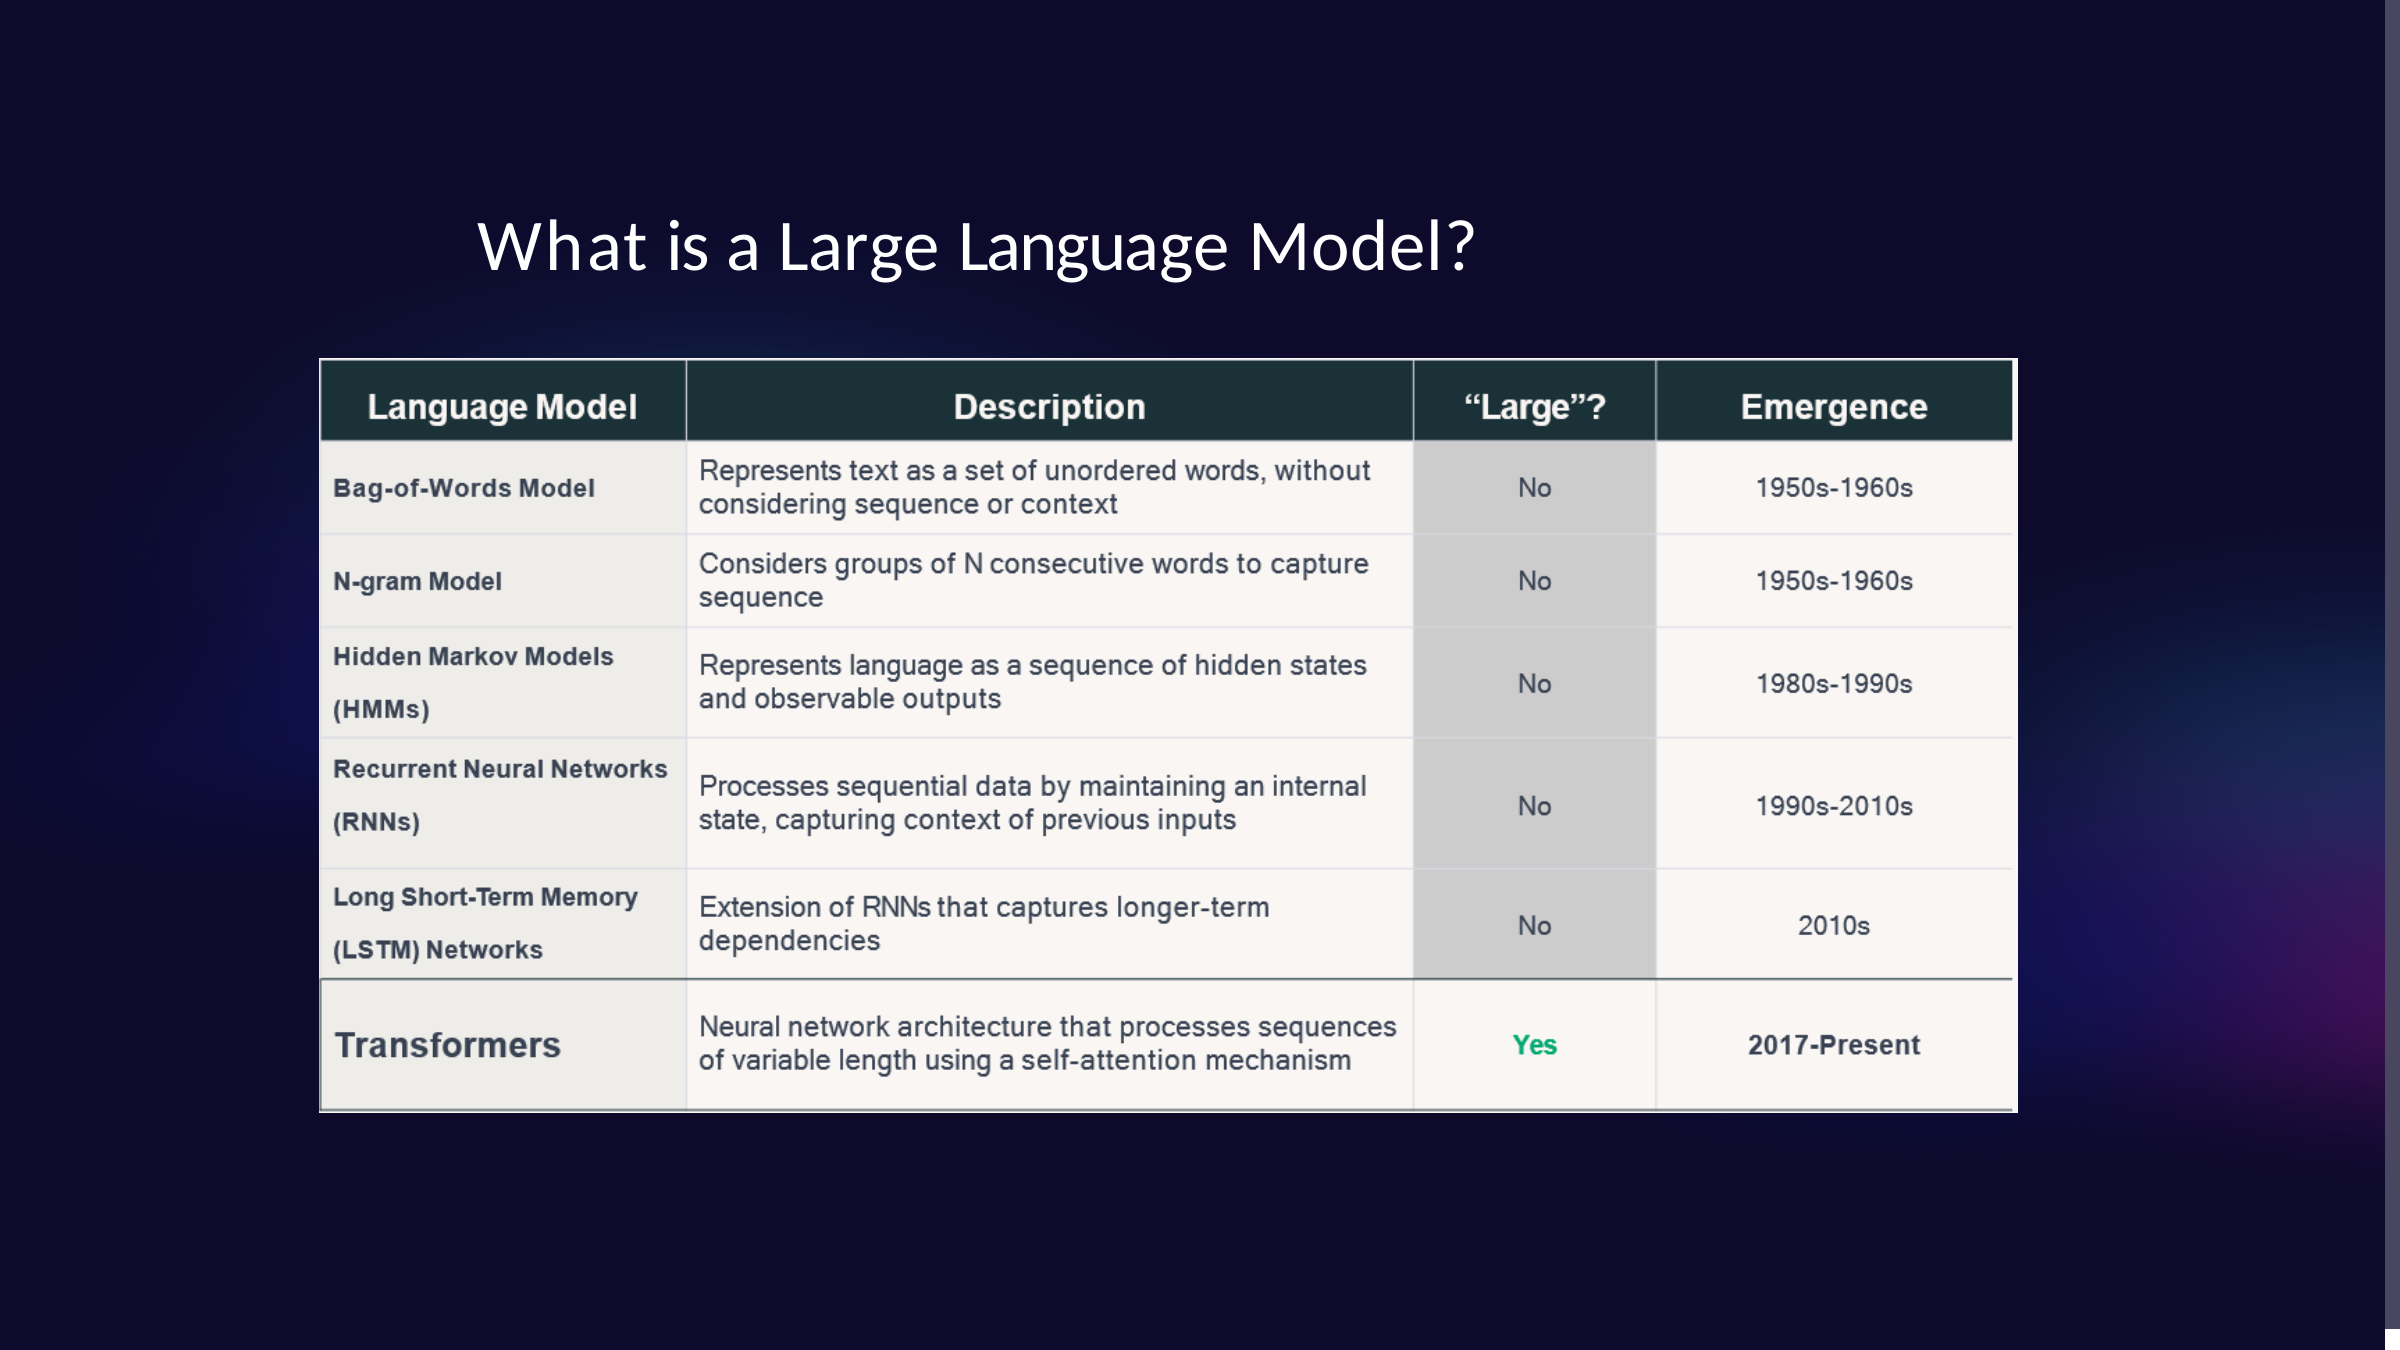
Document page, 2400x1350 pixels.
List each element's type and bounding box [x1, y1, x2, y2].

text_box [2385, 0, 2400, 1329]
picture [0, 0, 2385, 1350]
